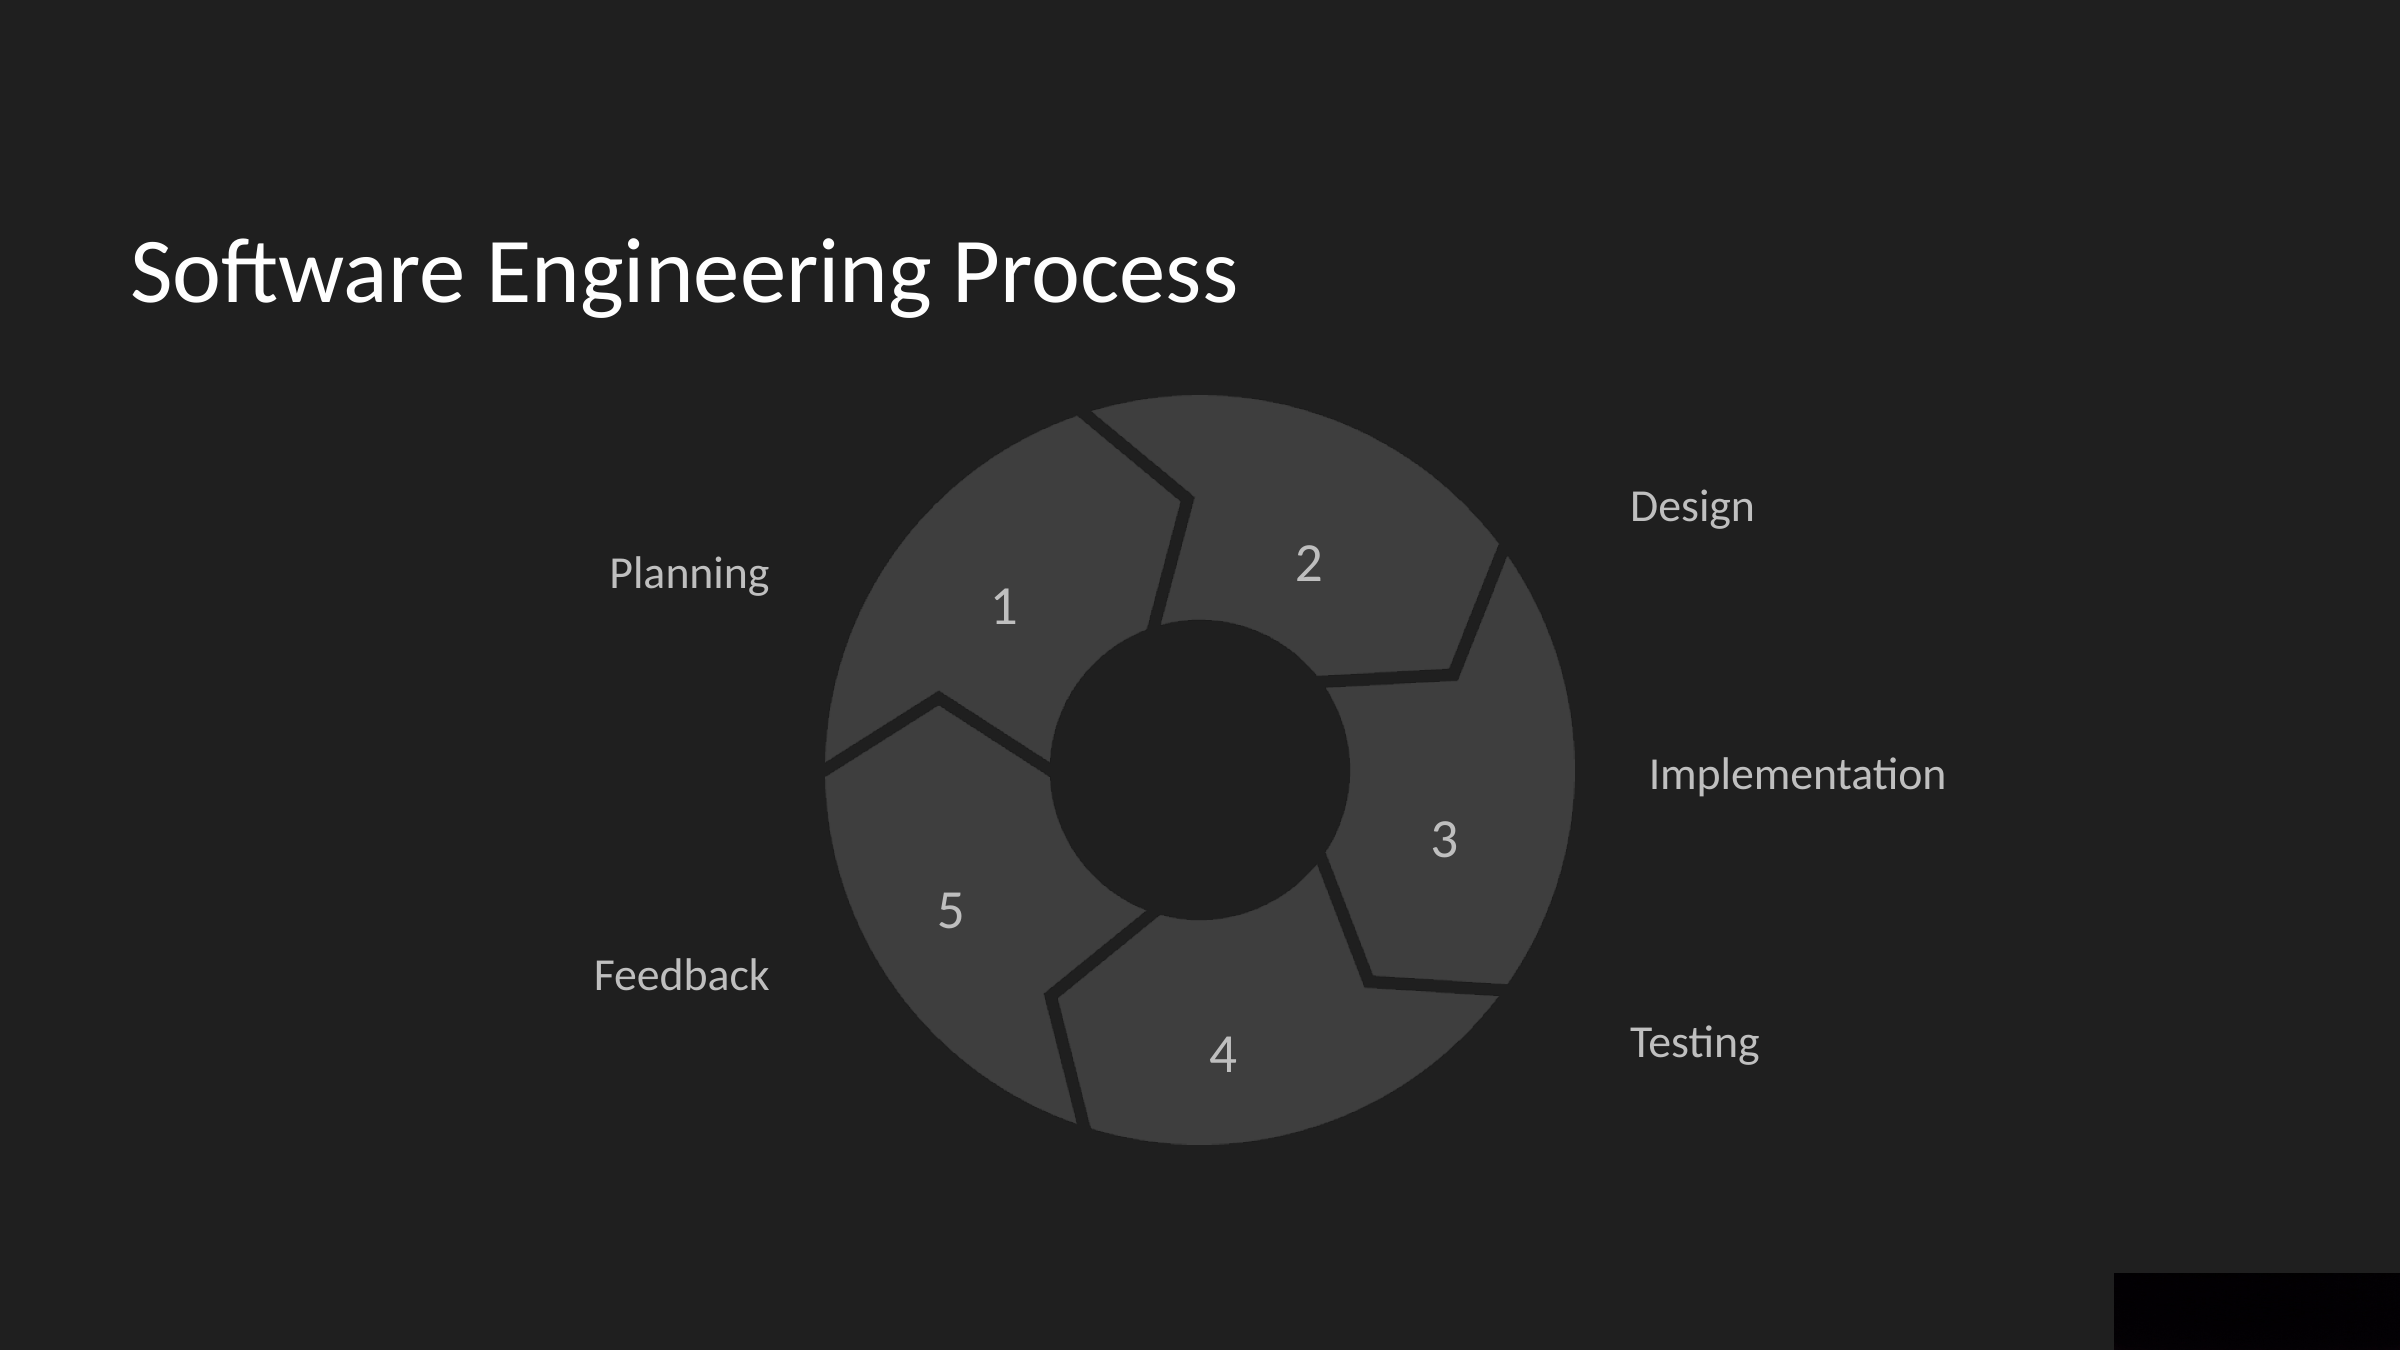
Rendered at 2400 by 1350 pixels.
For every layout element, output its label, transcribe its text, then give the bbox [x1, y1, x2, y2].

picture [825, 395, 1575, 1145]
picture [2106, 1271, 2400, 1350]
text_box Planning [304, 540, 770, 599]
text_box Testing [1630, 1009, 2096, 1068]
text_box Implementation [1648, 741, 2114, 800]
text_box Feedback [304, 942, 770, 1001]
text_box Software Engineering Process [130, 205, 1434, 322]
text_box Design [1630, 472, 2096, 532]
